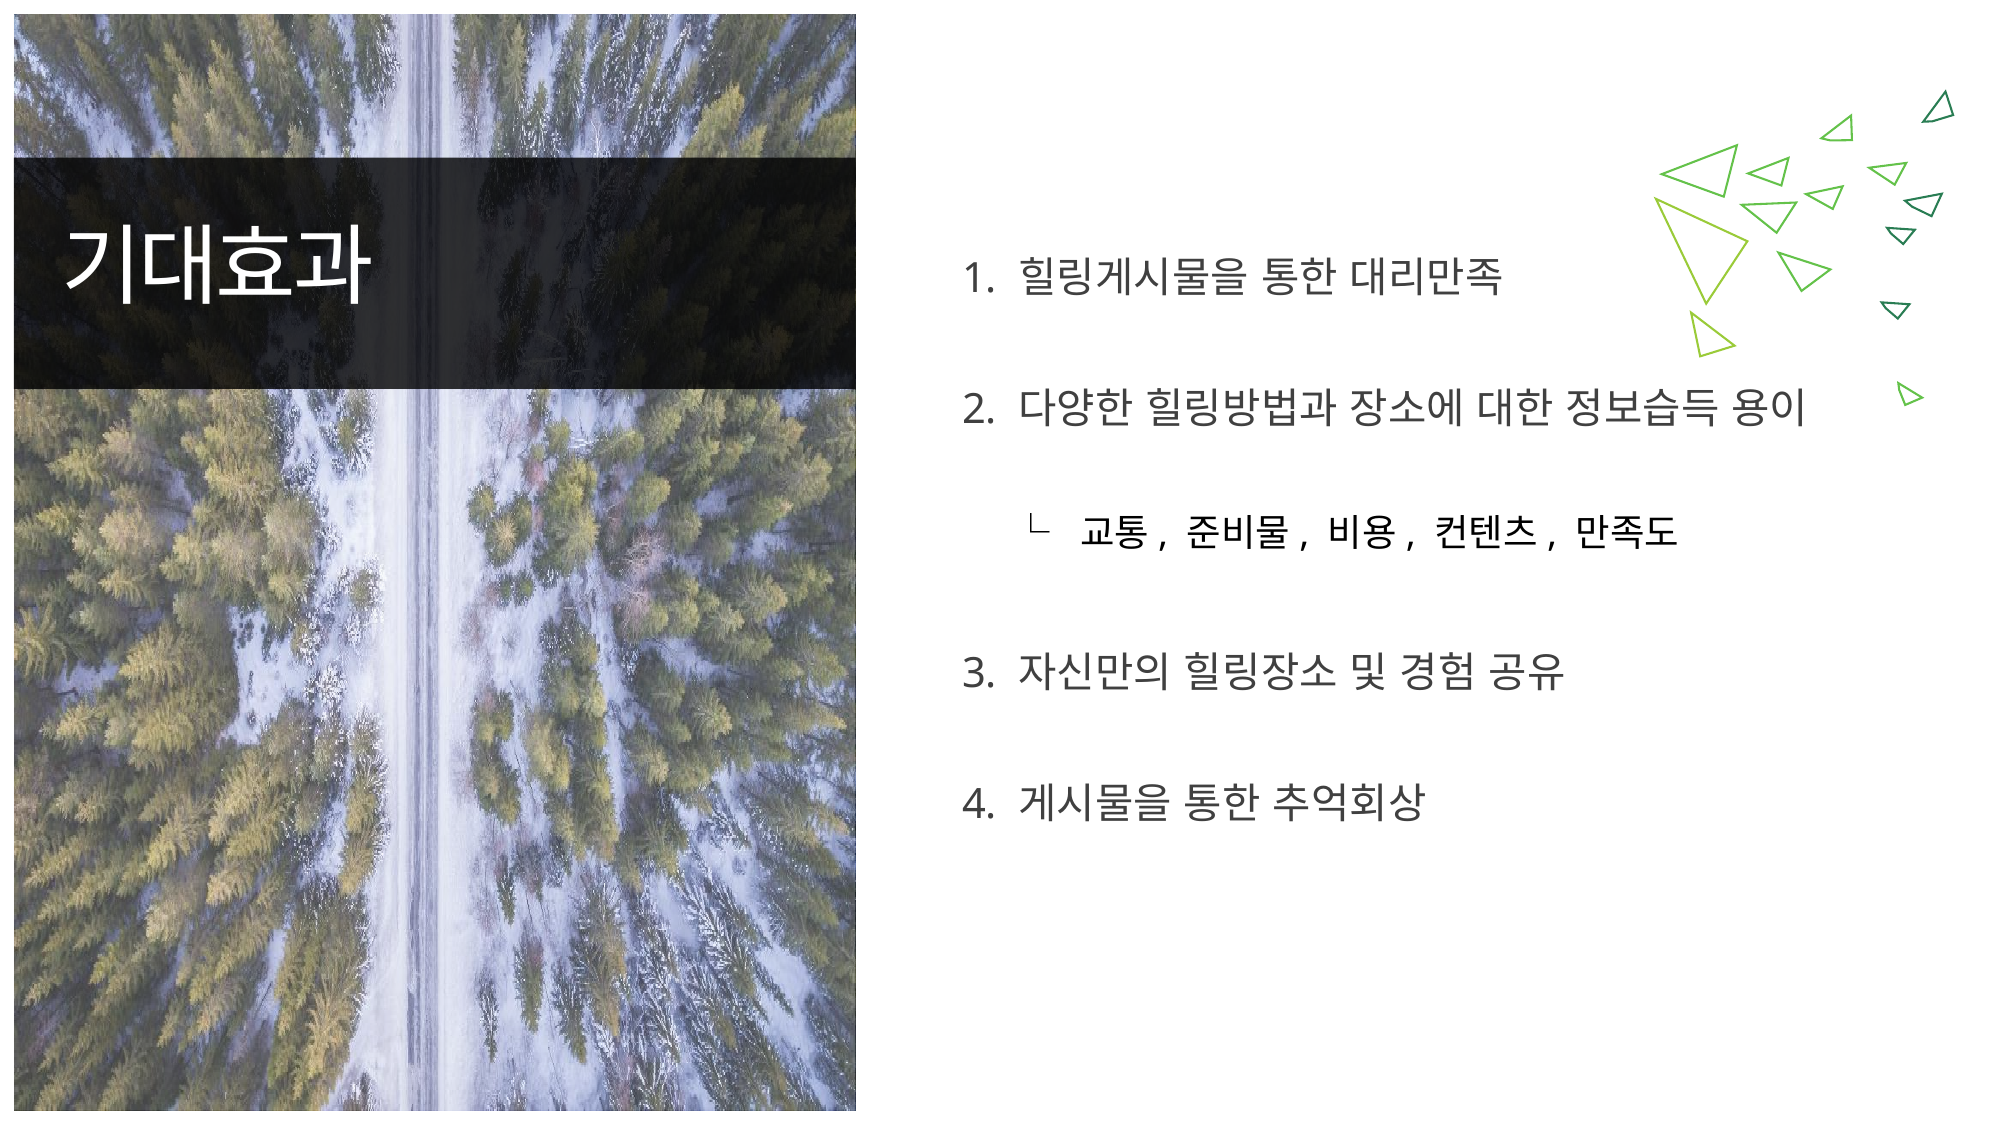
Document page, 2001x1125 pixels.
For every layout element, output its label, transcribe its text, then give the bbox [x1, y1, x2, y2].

text_box └ 교통, 준비물, 비용, 컨텐츠, 만족도 [997, 501, 1695, 562]
list 힐링게시물을 통한 대리만족 다양한 힐링방법과 장소에 대한 정보습득 용이 자신만의 힐링장소 및 경험 공유 게시물을 통한 추억회상 [962, 185, 1833, 954]
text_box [1650, 91, 1955, 406]
picture [14, 14, 856, 1111]
